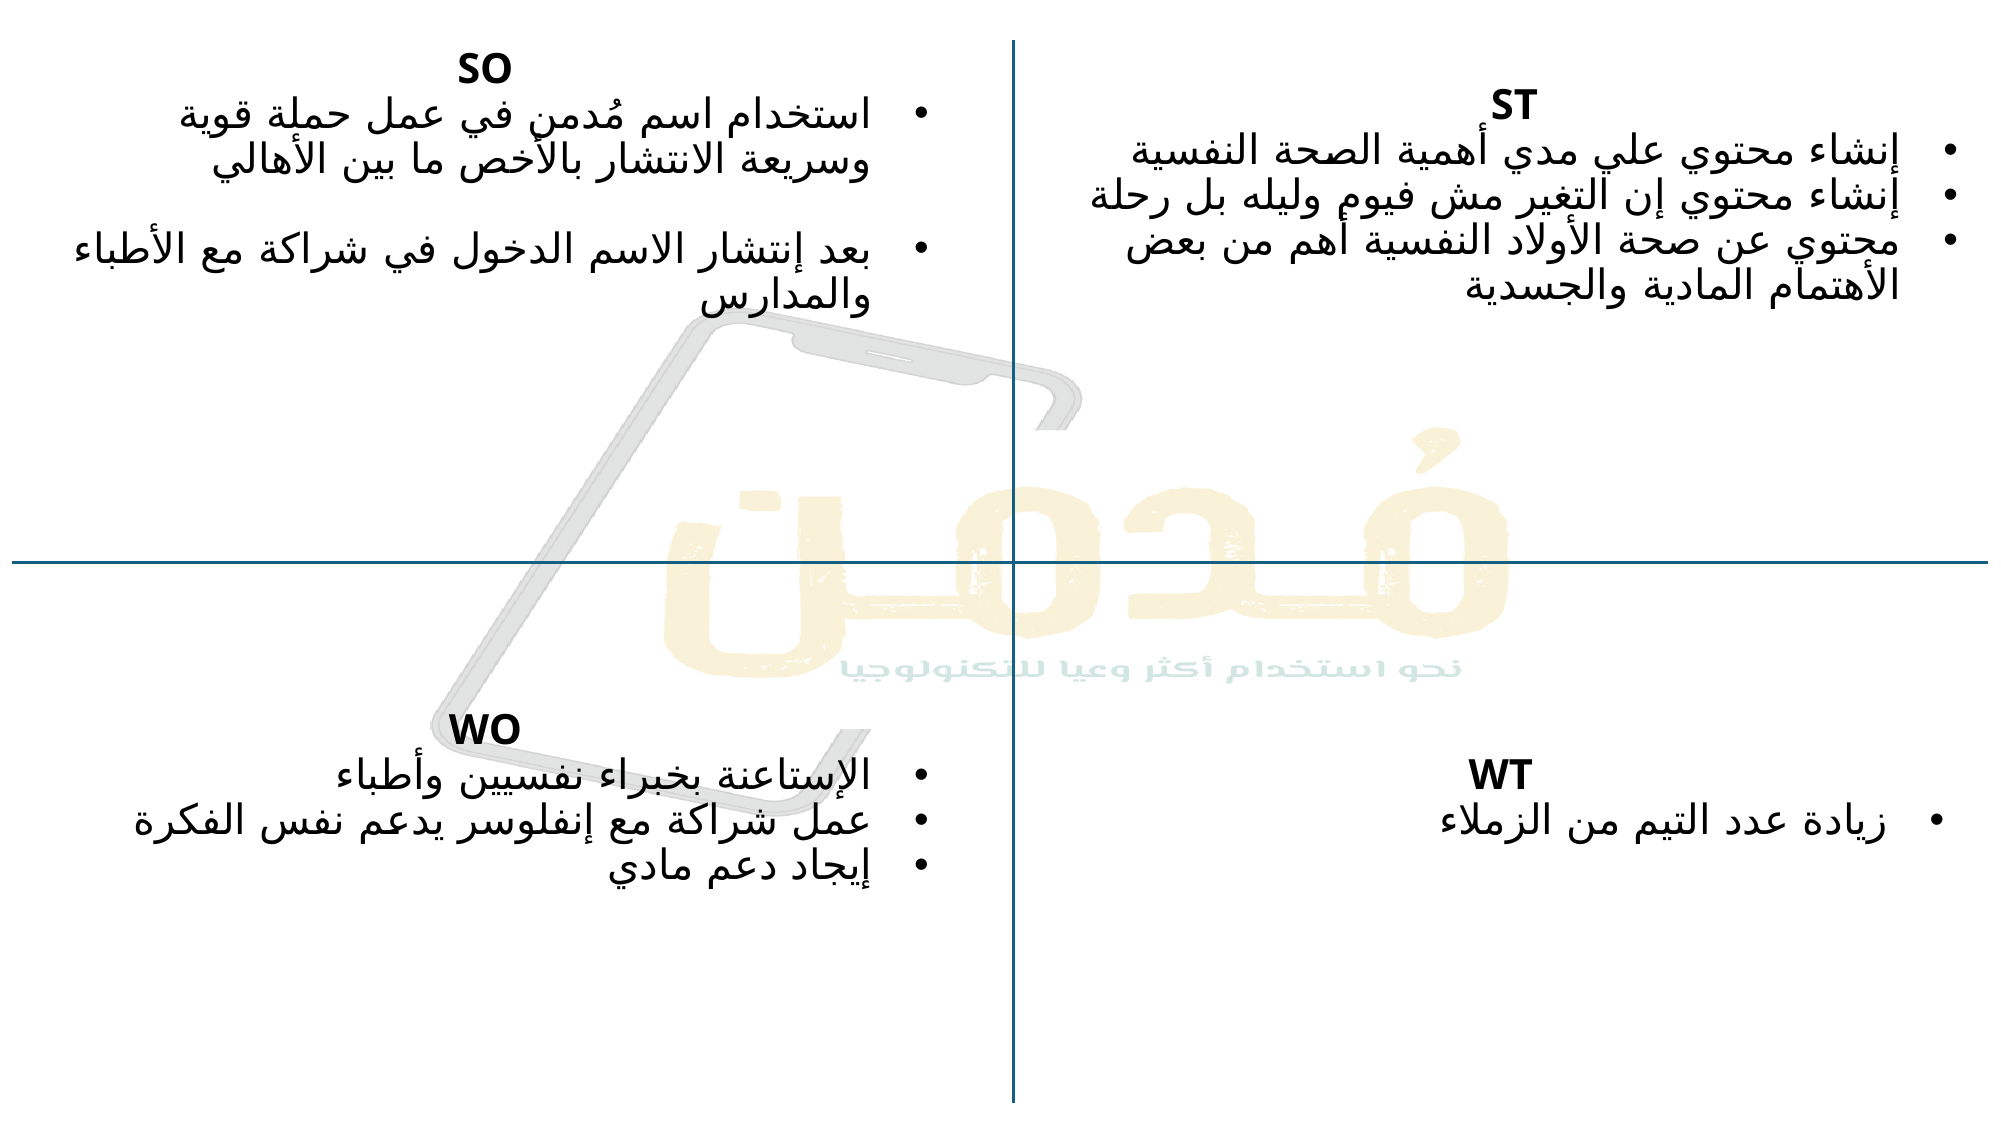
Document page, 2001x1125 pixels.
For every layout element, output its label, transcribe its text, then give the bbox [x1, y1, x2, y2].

text_box WO الإستاعنة بخبراء نفسيين وأطباء عمل شراكة مع إنفلوسر يدعم نفس الفكرة إيجاد دعم مادي [27, 602, 944, 996]
text_box WT زيادة عدد التيم من الزملاء [1042, 655, 1959, 943]
text_box SO استخدام اسم مُدمن في عمل حملة قوية وسريعة الانتشار بالأخص ما بين الأهالي بعد إنتشار الاسم الدخول في شراكة مع الأطباء والمدارس [27, 39, 944, 326]
text_box ST إنشاء محتوي علي مدي أهمية الصحة النفسية إنشاء محتوي إن التغير مش فيوم وليله بل رحلة محتوي عن صحة الأولاد النفسية أهم من بعض الأهتمام المادية والجسدية [1056, 39, 1973, 353]
